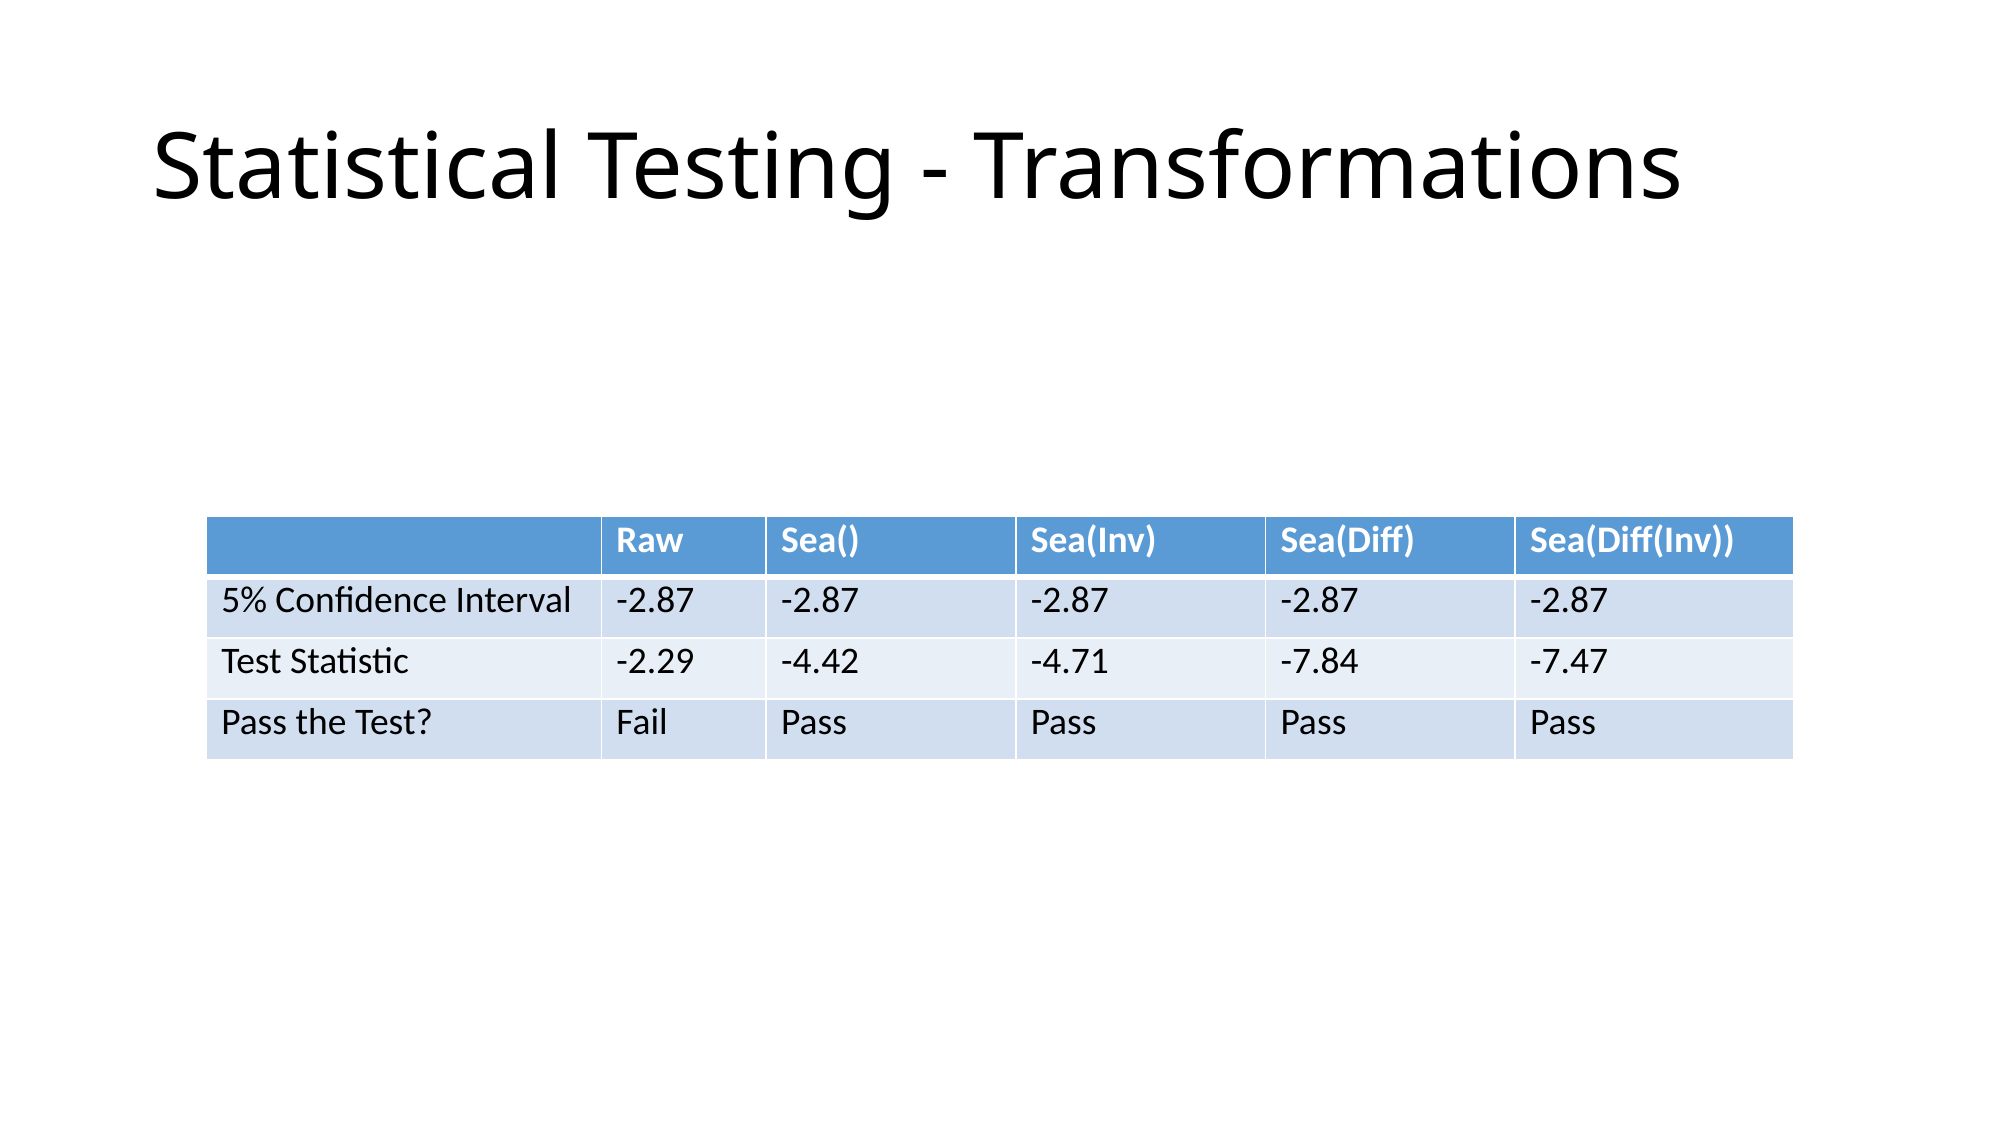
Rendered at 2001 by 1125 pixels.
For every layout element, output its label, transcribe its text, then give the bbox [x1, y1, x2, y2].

table_header Sea(Inv) [1017, 517, 1265, 574]
table_cell Pass [1017, 700, 1265, 759]
table_header Sea(Diff) [1266, 517, 1514, 574]
table_cell Test Statistic [207, 639, 601, 698]
table_cell -7.47 [1516, 639, 1793, 698]
table_cell 5% Confidence Interval [207, 580, 601, 637]
table_header Sea() [767, 517, 1015, 574]
table_cell -2.87 [1017, 580, 1265, 637]
table_cell -2.29 [602, 639, 765, 698]
table_cell Pass the Test? [207, 700, 601, 759]
table_cell -4.71 [1017, 639, 1265, 698]
table_header Sea(Diff(Inv)) [1516, 517, 1793, 574]
table_cell -2.87 [602, 580, 765, 637]
table_cell -2.87 [767, 580, 1015, 637]
table_cell Fail [602, 700, 765, 759]
table_cell Pass [1516, 700, 1793, 759]
table_cell -7.84 [1266, 639, 1514, 698]
table_cell -2.87 [1516, 580, 1793, 637]
table_cell -4.42 [767, 639, 1015, 698]
table_cell -2.87 [1266, 580, 1514, 637]
table_cell Pass [1266, 700, 1514, 759]
table_header Raw [602, 517, 765, 574]
table_cell Pass [767, 700, 1015, 759]
table_header [207, 517, 601, 574]
title Statistical Testing - Transformations [137, 59, 1863, 278]
